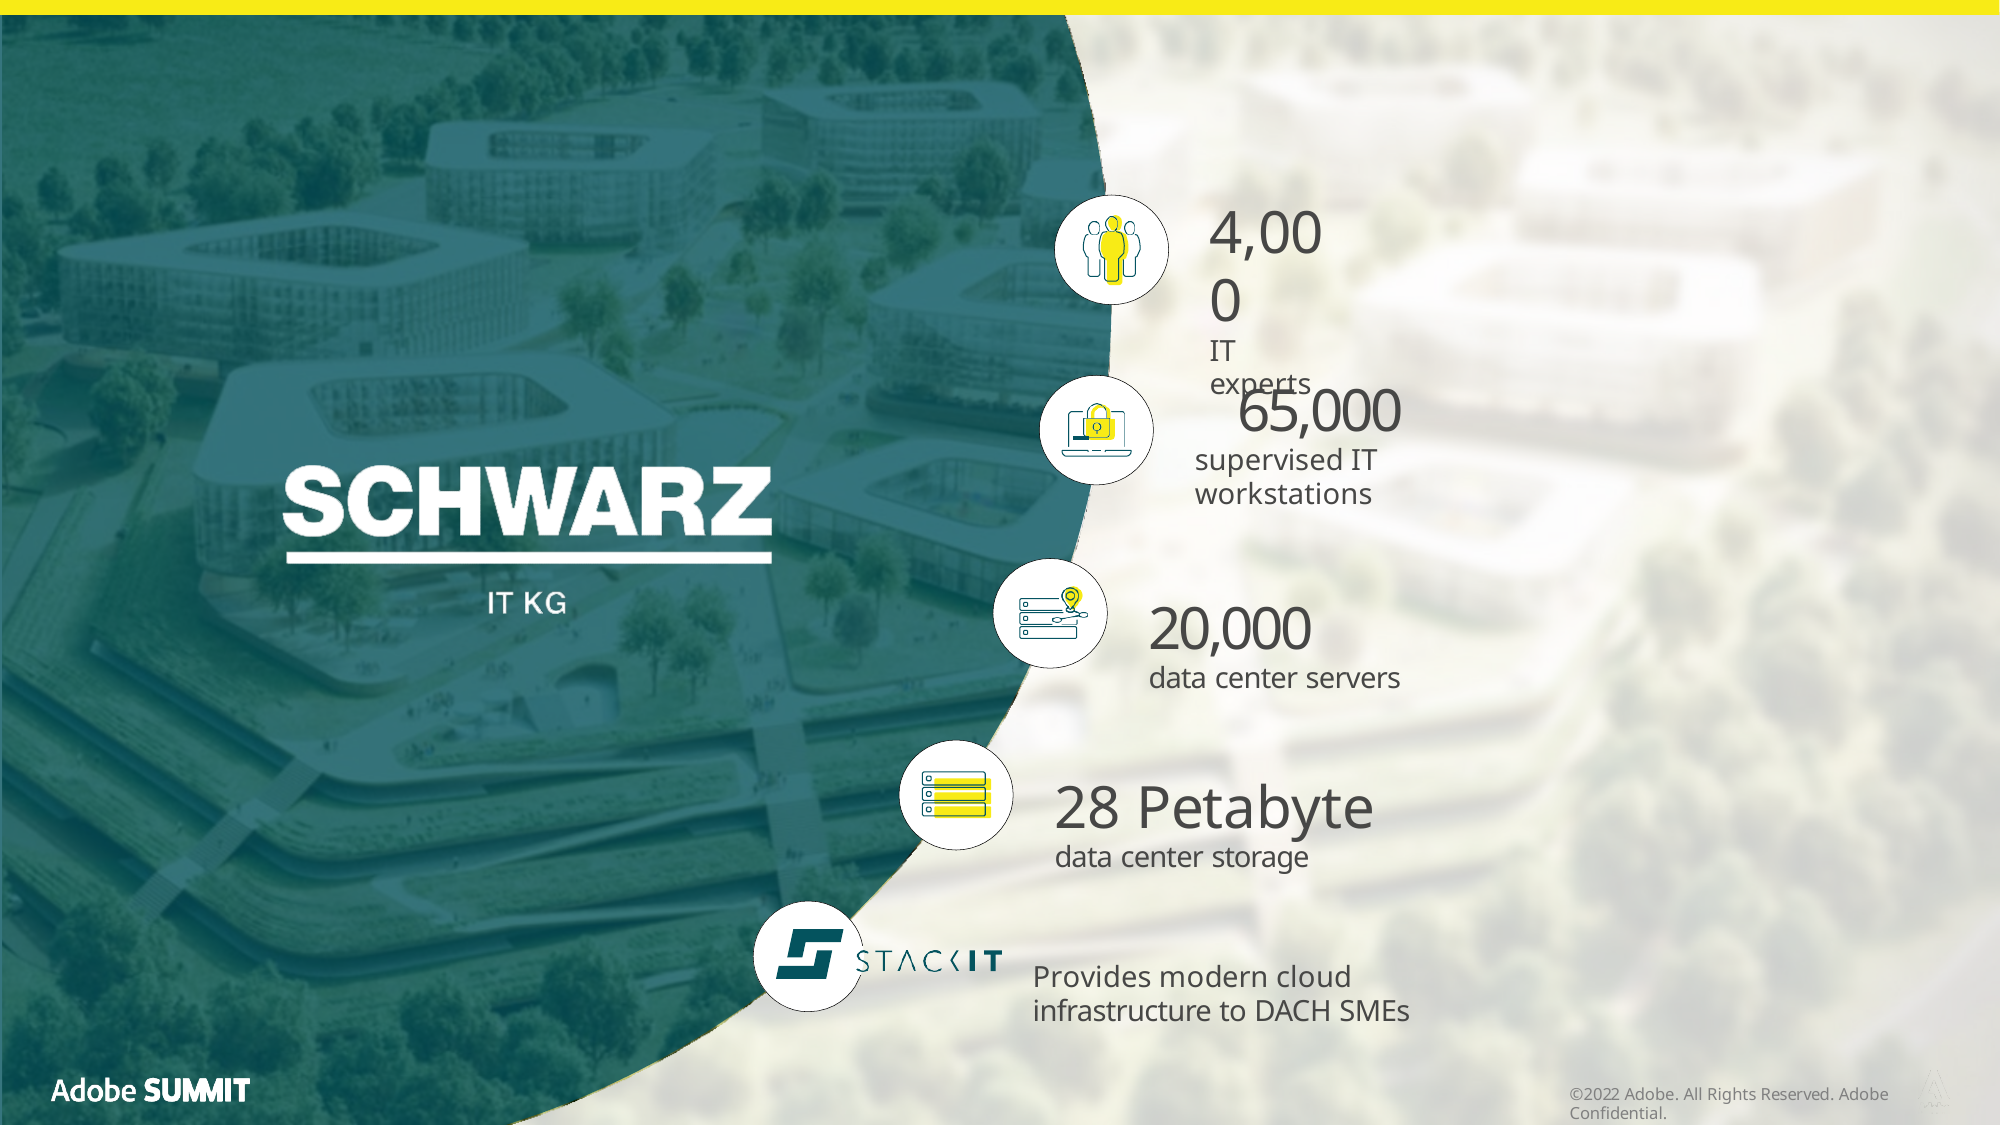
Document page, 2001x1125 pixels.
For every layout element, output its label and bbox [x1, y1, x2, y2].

text_box [0, 0, 2000, 1125]
text_box [281, 194, 1170, 1013]
picture [49, 1077, 251, 1102]
